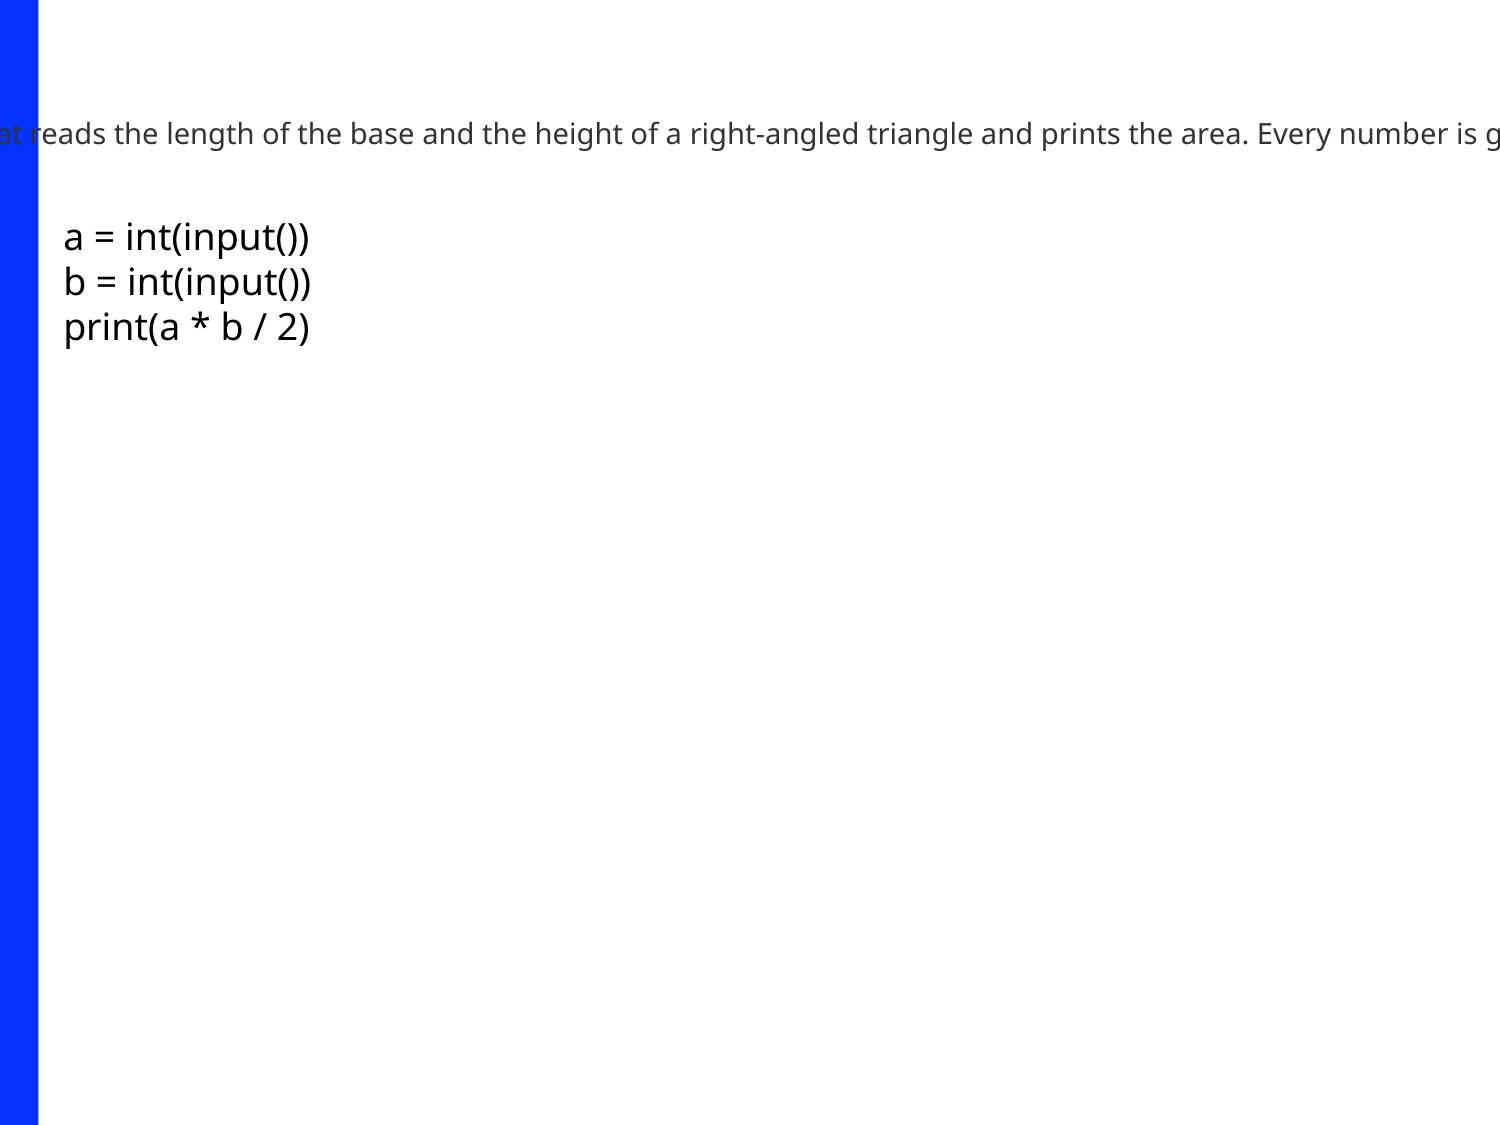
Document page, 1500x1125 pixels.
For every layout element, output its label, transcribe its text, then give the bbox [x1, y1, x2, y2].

text_box a = int(input()) b = int(input()) print(a * b / 2) [55, 205, 320, 356]
text_box Statement Write a program that reads the length of the base and the height of a right-angled triangle and prints the area. Every number is given on a separate line. [0, 62, 1500, 158]
